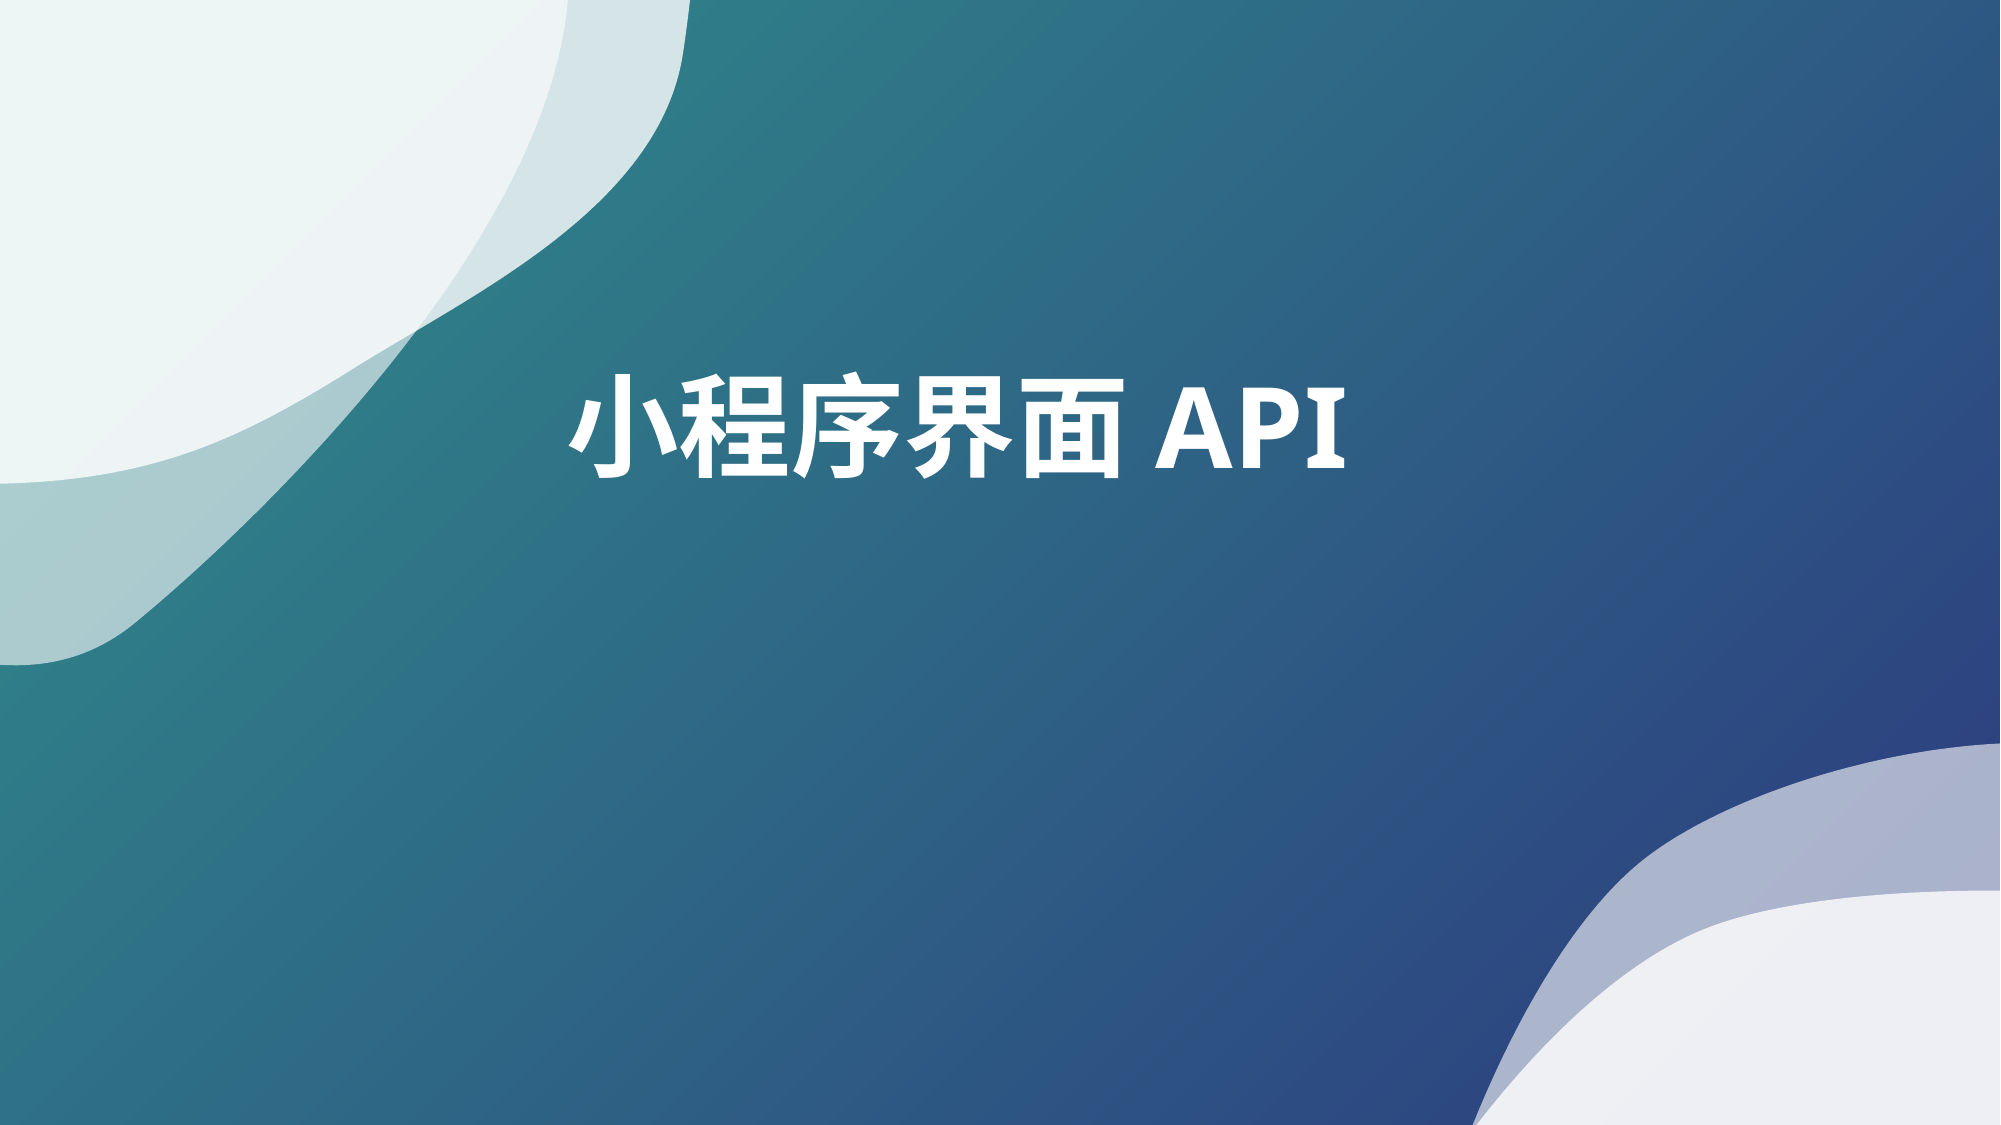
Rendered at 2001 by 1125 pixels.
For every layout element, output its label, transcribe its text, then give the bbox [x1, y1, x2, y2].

list 小程序界面API [401, 349, 1805, 520]
